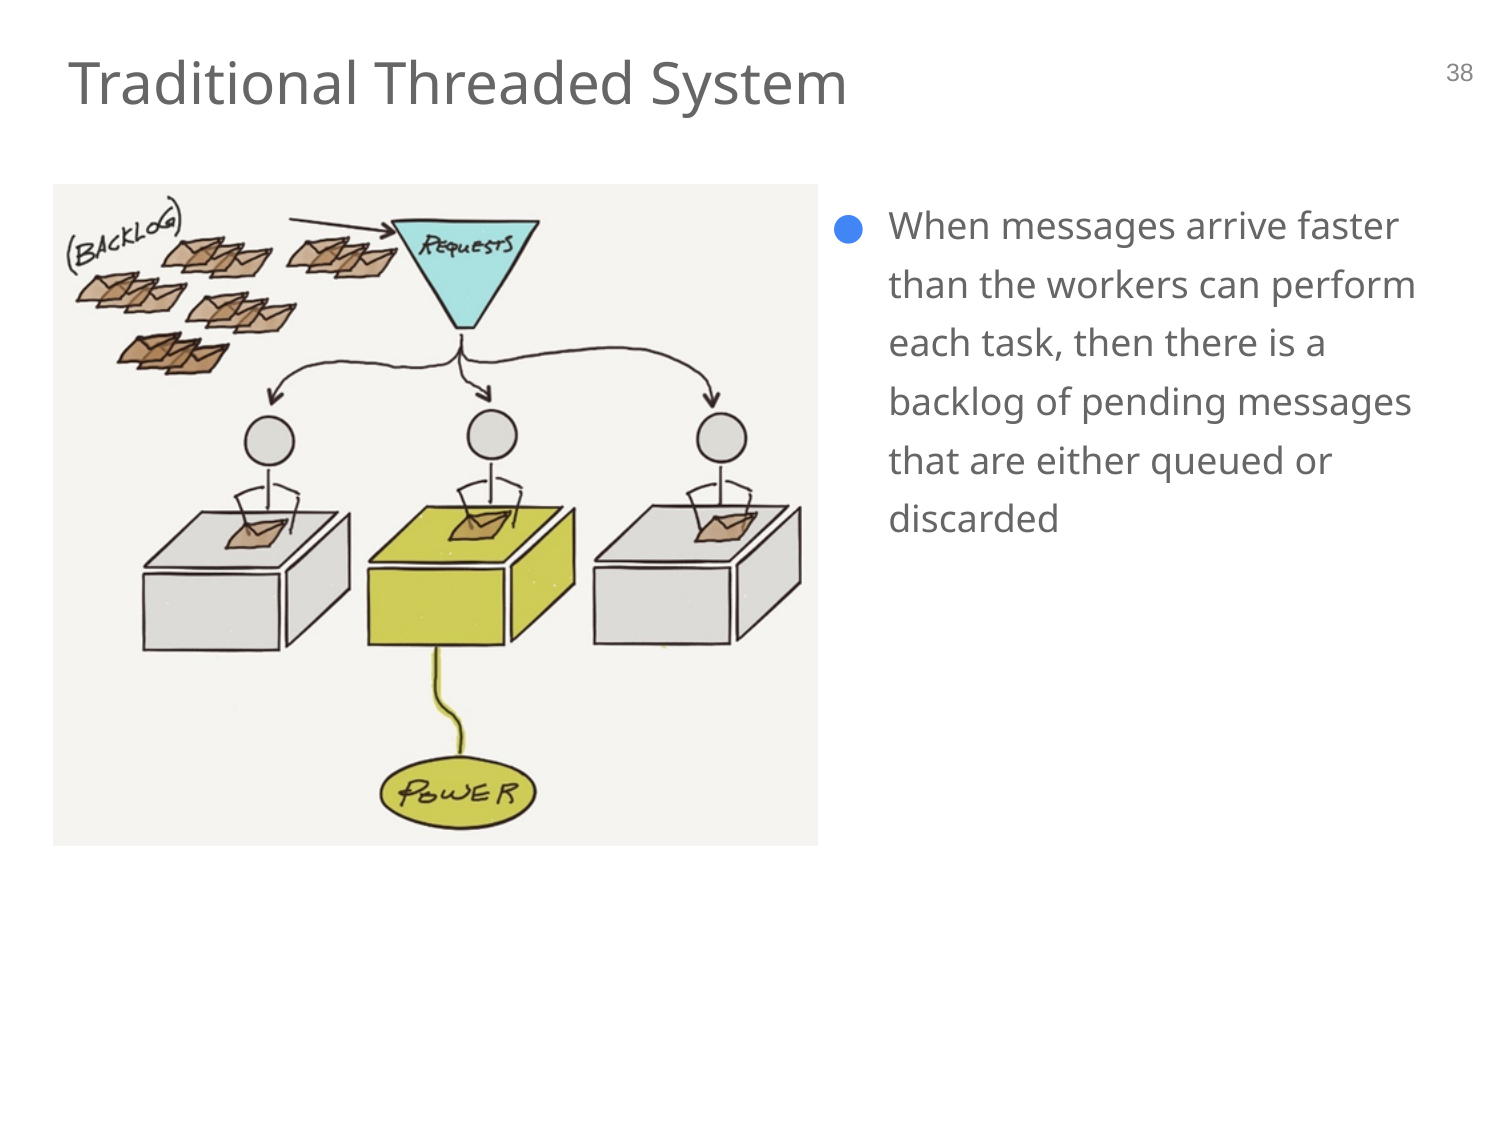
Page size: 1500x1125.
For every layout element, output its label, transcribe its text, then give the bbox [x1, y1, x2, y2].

list When messages arrive faster than the workers can perform each task, then there is a backlog of pending messages that are either queued or discarded [817, 184, 1436, 1114]
picture [52, 184, 818, 847]
title Traditional Threaded System [53, 11, 1282, 153]
slide_number ‹#› [1423, 42, 1490, 103]
